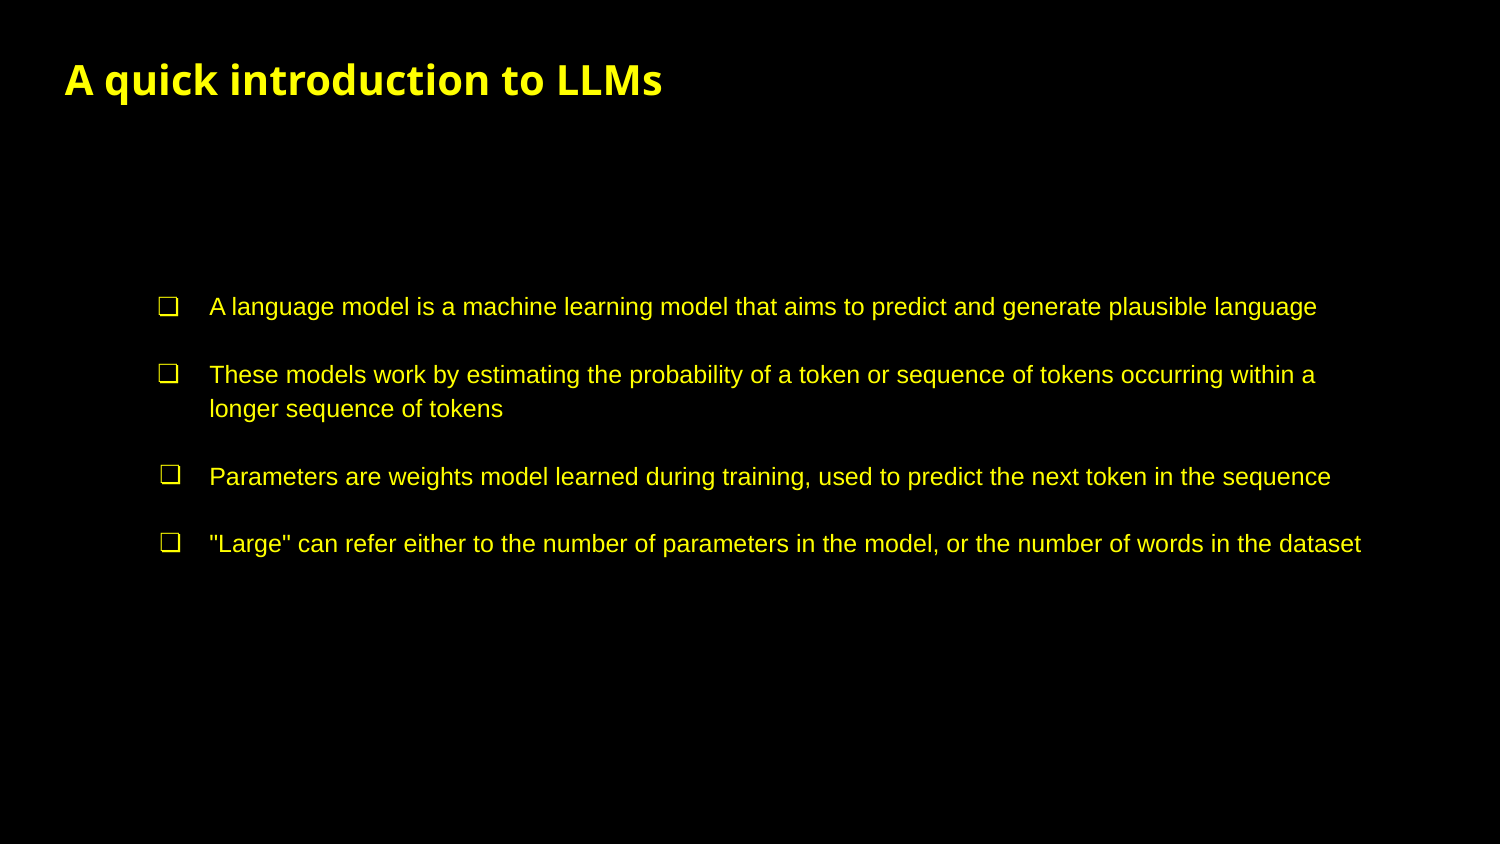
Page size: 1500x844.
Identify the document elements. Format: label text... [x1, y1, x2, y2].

text_box A language model is a machine learning model that aims to predict and generate plausible language These models work by estimating the probability of a token or sequence of tokens occurring within a longer sequence of tokens Parameters are weights model learned during training, used to predict the next token in the sequence "Large" can refer either to the number of parameters in the model, or the number of words in the dataset [119, 166, 1381, 678]
title A quick introduction to LLMs [49, 38, 1448, 143]
